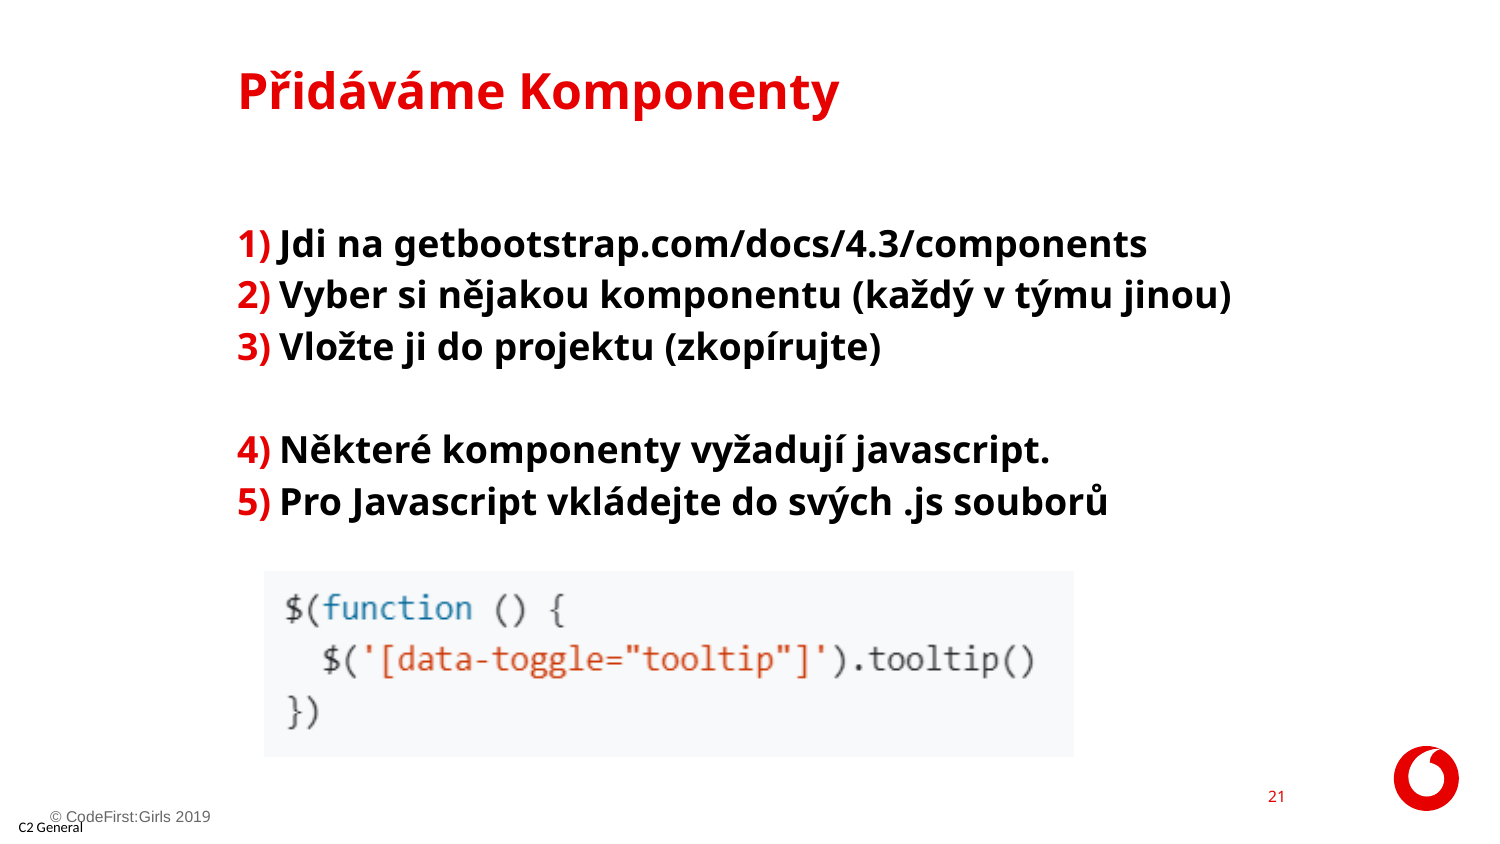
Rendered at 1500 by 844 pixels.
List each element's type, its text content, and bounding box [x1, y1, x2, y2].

list Jdi na getbootstrap.com/docs/4.3/components Vyber si nějakou komponentu (každý v týmu jinou) Vložte ji do projektu (zkopírujte) Některé komponenty vyžadují javascript. Pro Javascript vkládejte do svých .js souborů [225, 201, 1275, 750]
title Přidáváme Komponenty [225, 48, 1275, 180]
picture [264, 570, 1074, 758]
slide_number 21 [1229, 764, 1298, 830]
